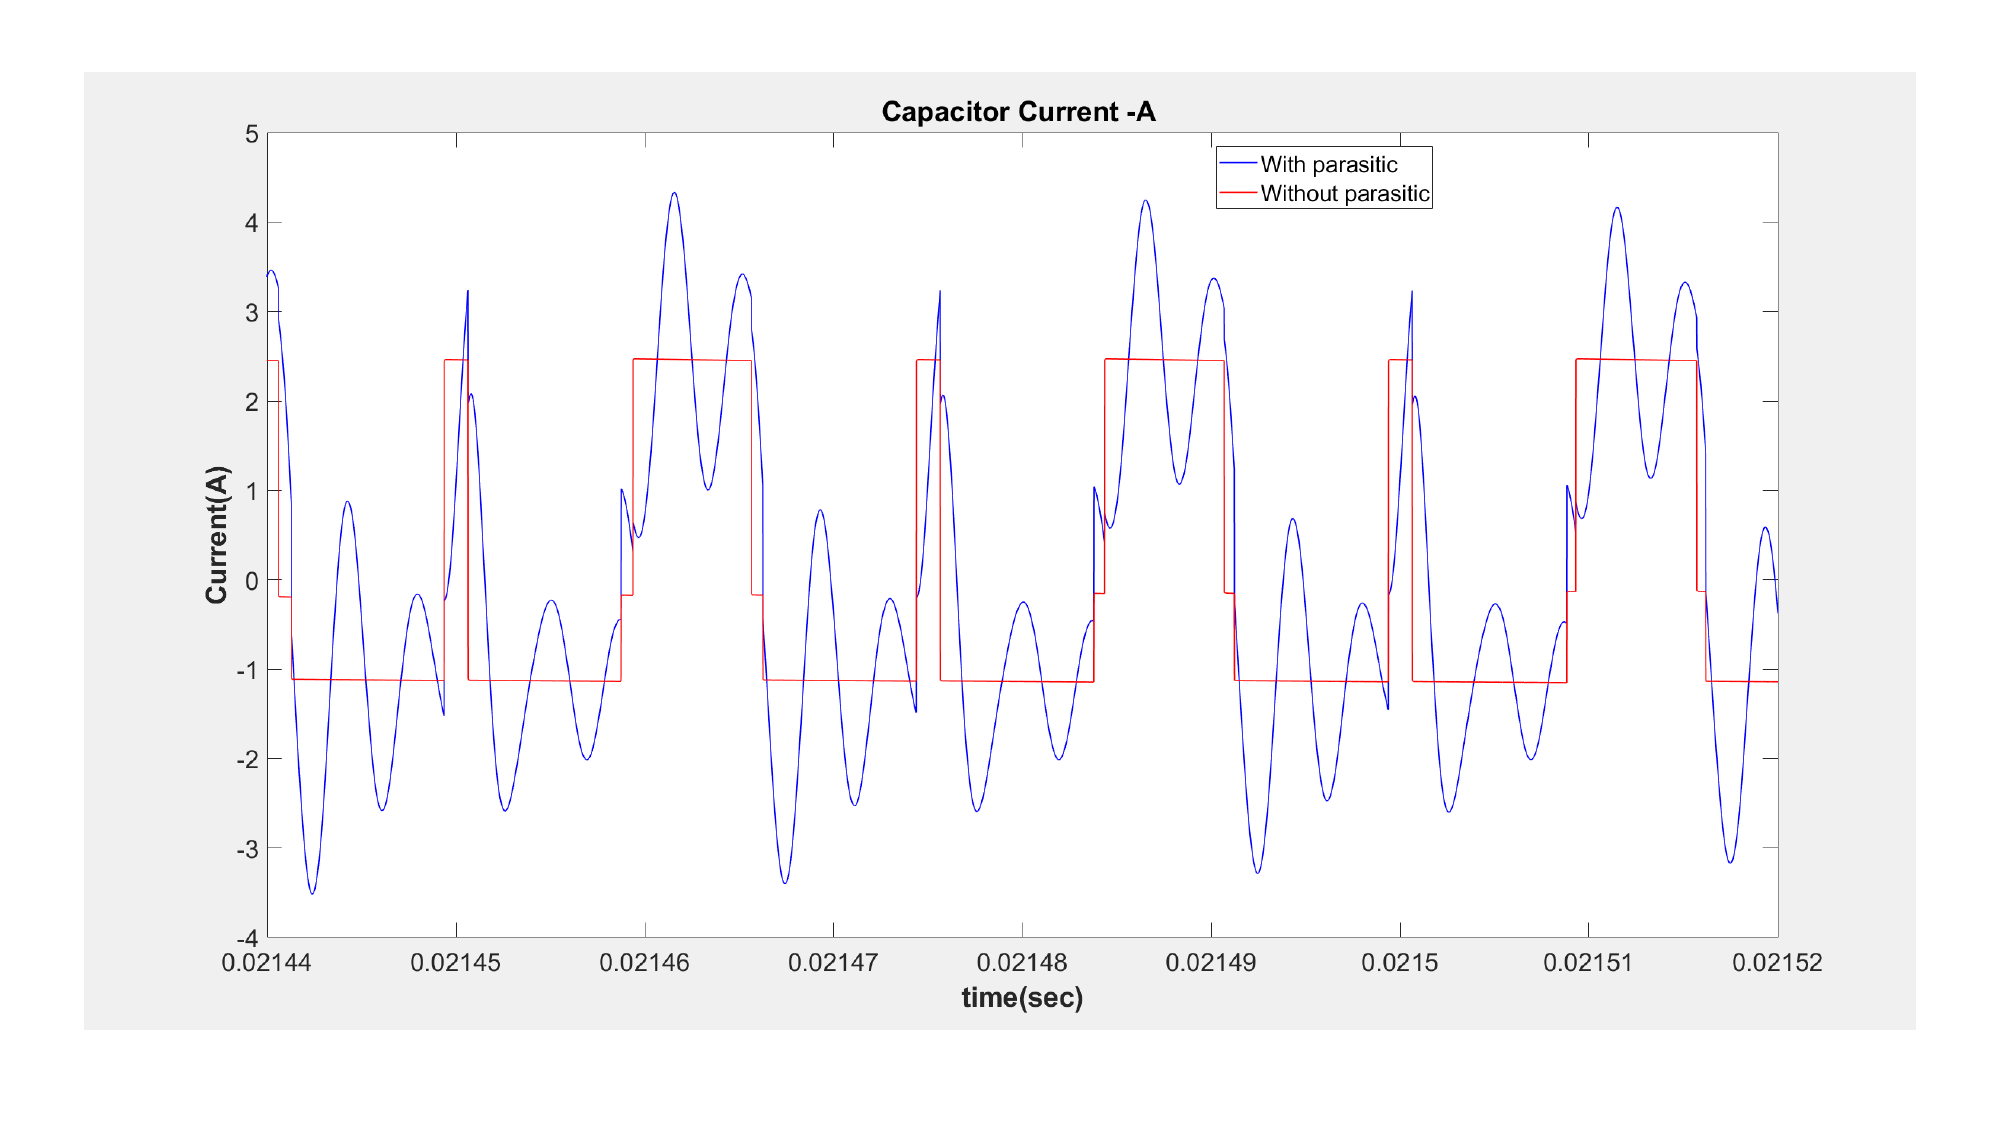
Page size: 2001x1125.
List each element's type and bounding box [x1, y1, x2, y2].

picture [84, 72, 1916, 1030]
